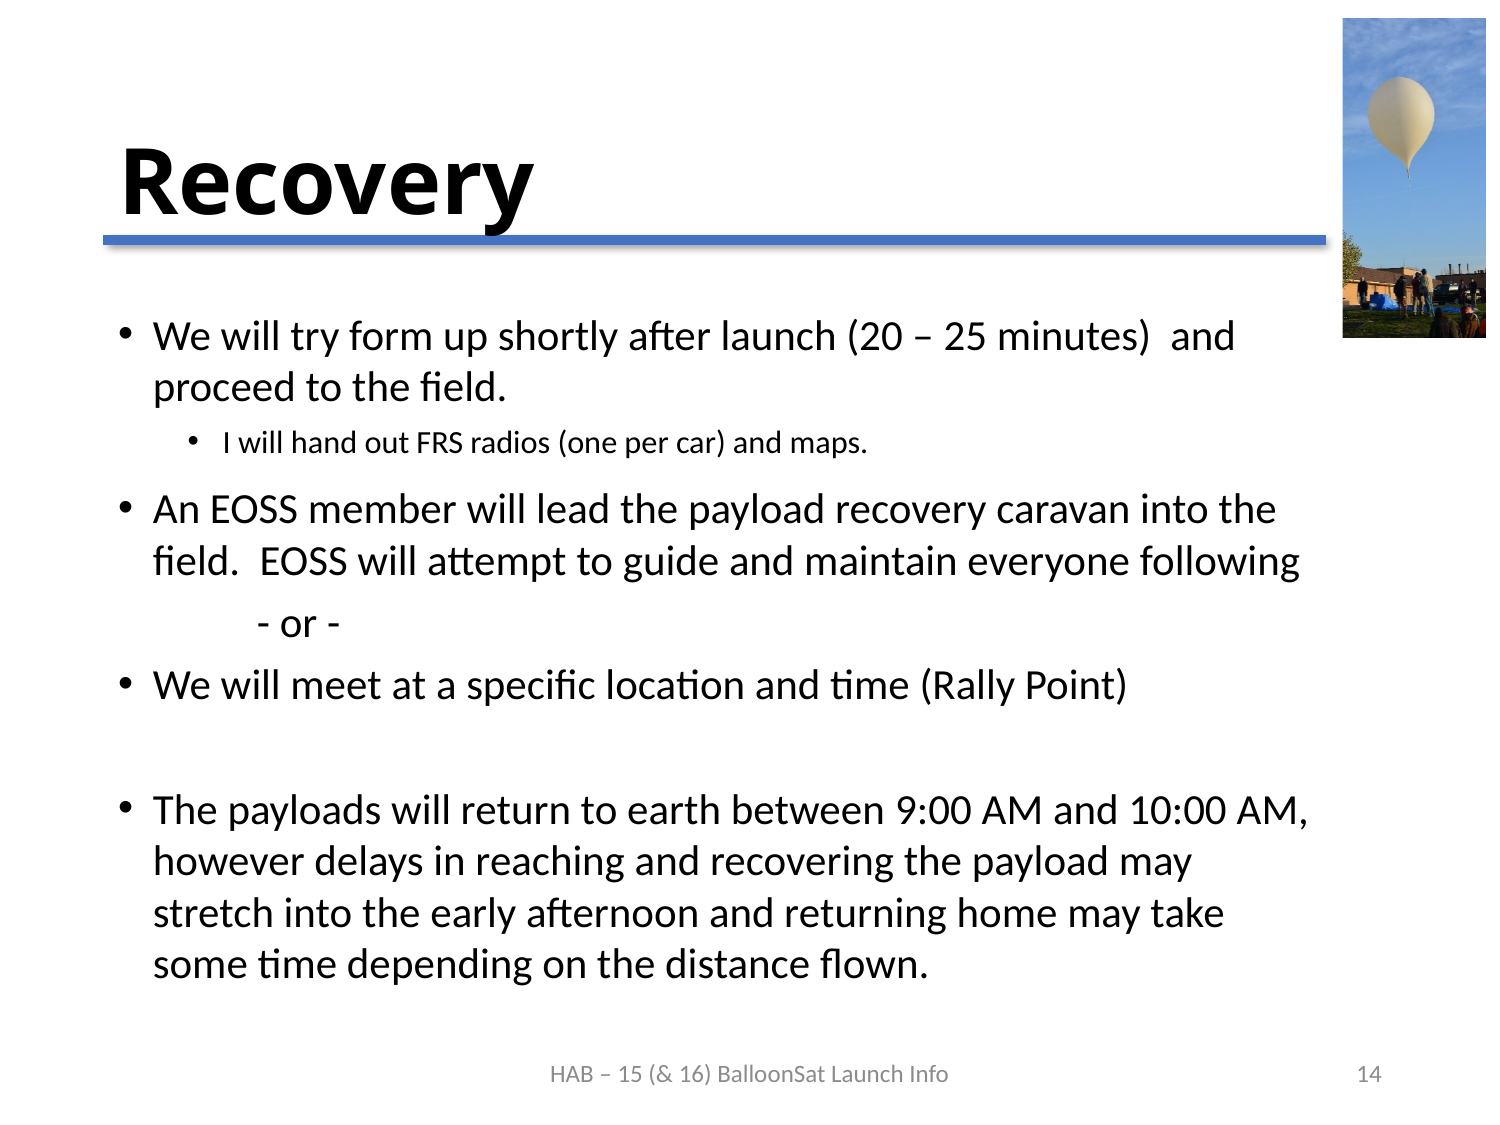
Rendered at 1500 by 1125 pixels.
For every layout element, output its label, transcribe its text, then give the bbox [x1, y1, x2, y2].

slide_number 14 [1059, 1042, 1397, 1103]
list We will try form up shortly after launch (20 – 25 minutes) and proceed to the field. I will hand out FRS radios (one per car) and maps. An EOSS member will lead the payload recovery caravan into the field. EOSS will attempt to guide and maintain everyone following - or - We will meet at a specific location and time (Rally Point) The payloads will return to earth between 9:00 AM and 10:00 AM, however delays in reaching and recovering the payload may stretch into the early afternoon and returning home may take some time depending on the distance flown. [103, 299, 1326, 1043]
title Recovery [103, 76, 990, 294]
picture [1342, 18, 1486, 338]
footer HAB – 15 (& 16) BalloonSat Launch Info [496, 1043, 1004, 1103]
